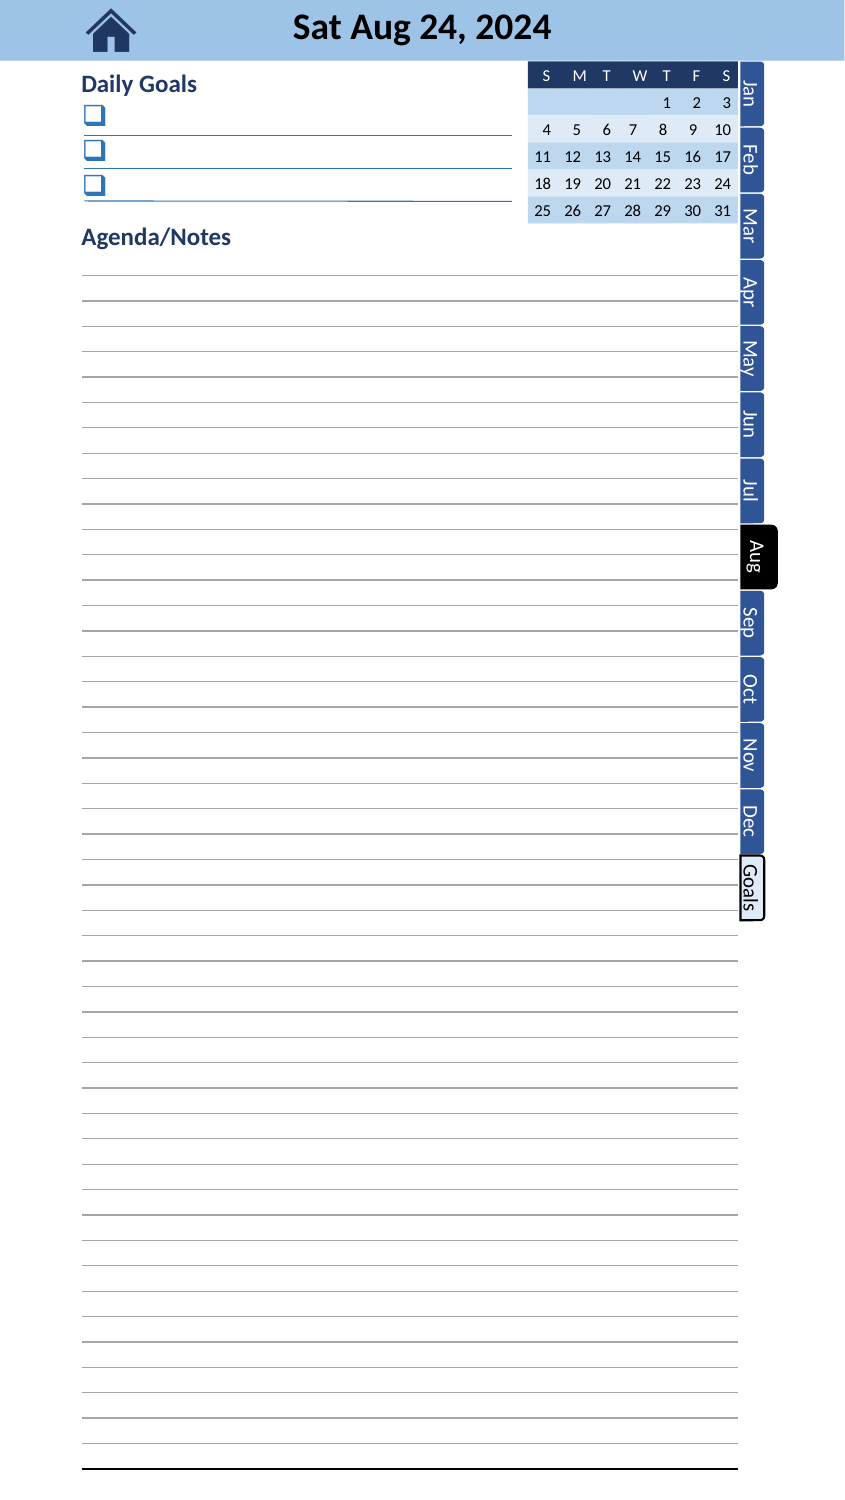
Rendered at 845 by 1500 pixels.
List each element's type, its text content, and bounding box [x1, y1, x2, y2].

list Sat Aug 24, 2024 [190, 0, 655, 61]
picture [82, 1, 140, 59]
